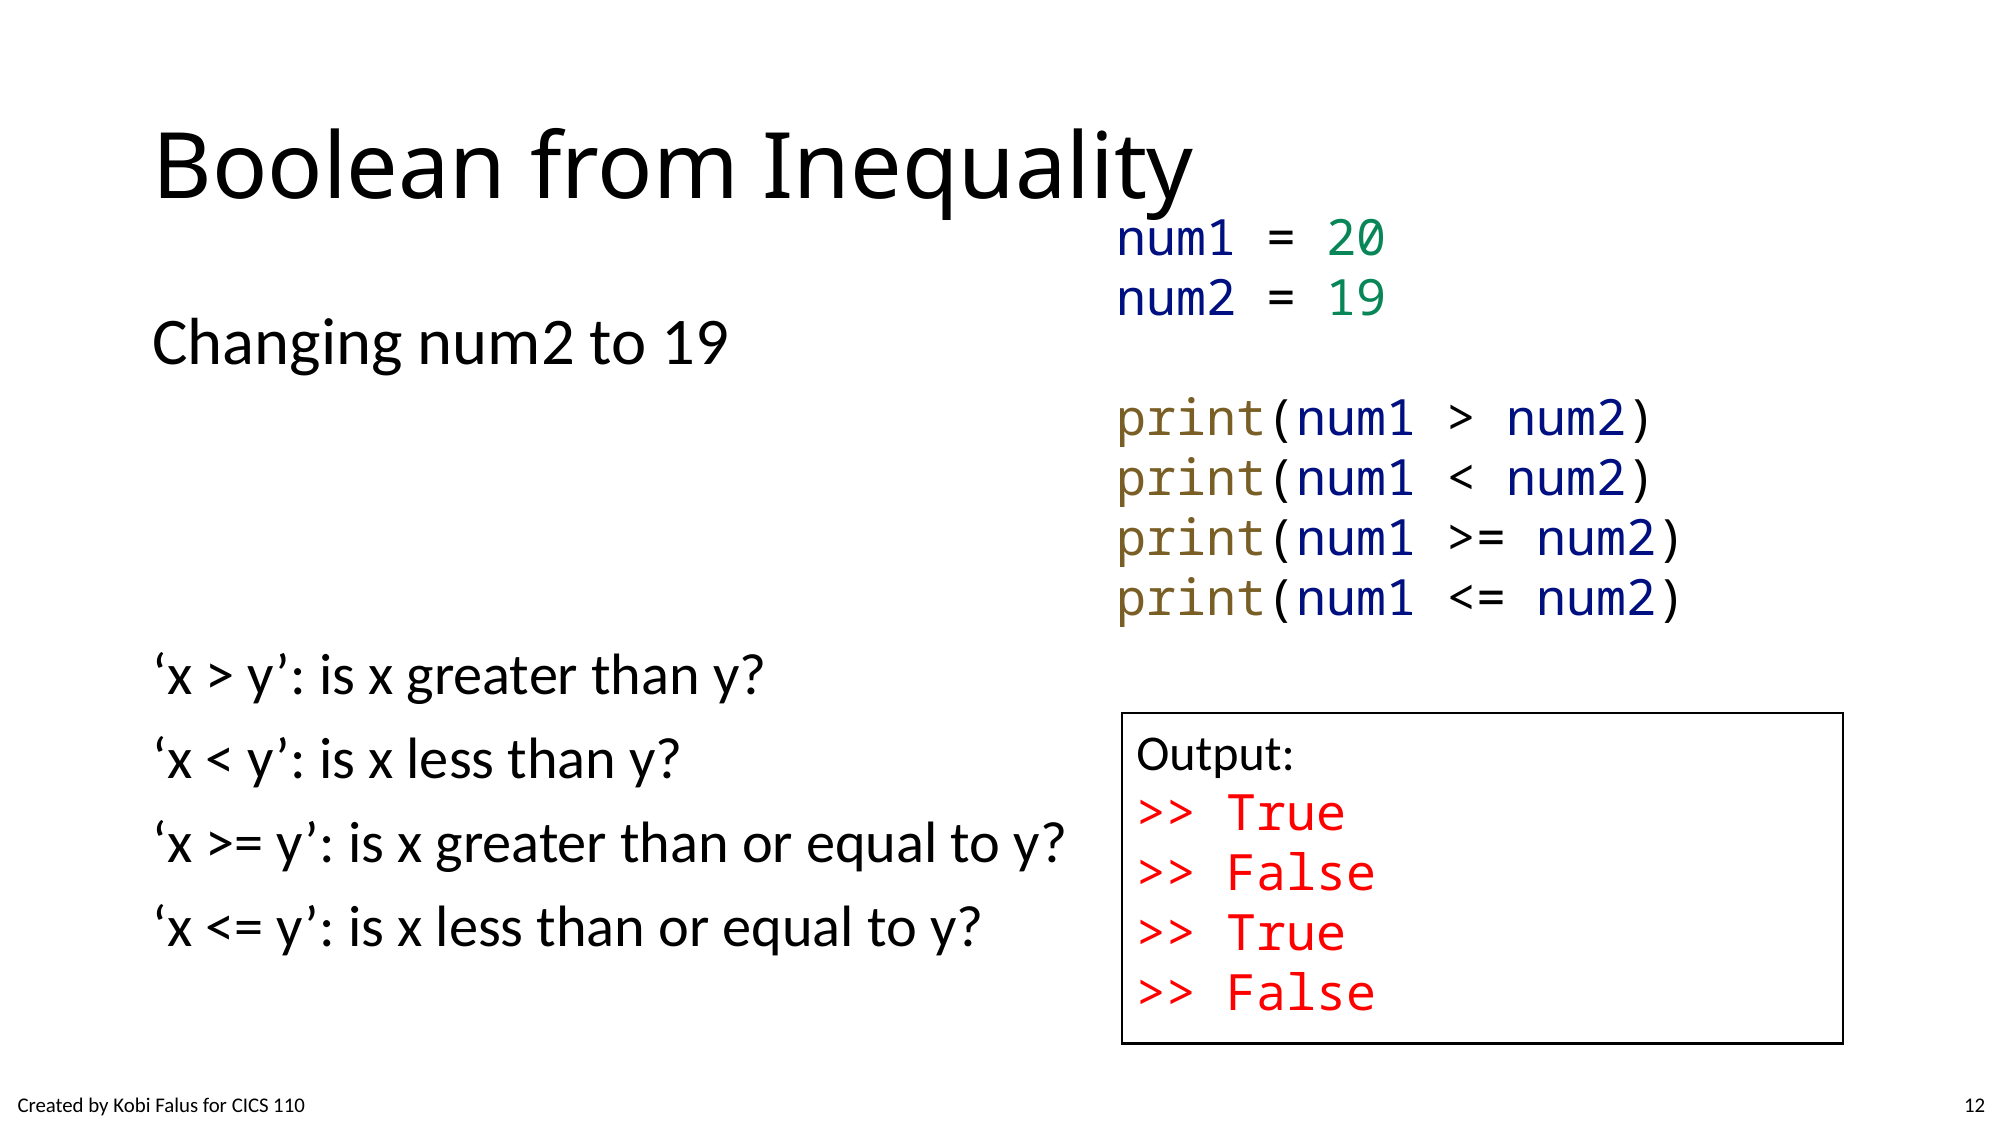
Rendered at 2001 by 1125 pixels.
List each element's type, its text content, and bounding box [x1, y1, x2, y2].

title Boolean from Inequality [137, 59, 1863, 278]
text_box num1 = 20 num2 = 19 print(num1 > num2) print(num1 < num2) print(num1 >= num2) print(num1 <= num2) [1101, 197, 1702, 633]
text_box Output: >> True >> False >> True >> False [1121, 712, 1844, 1045]
list Changing num2 to 19 ‘x > y’: is x greater than y? ‘x < y’: is x less than y? ‘x >= y’: is x greater than or equal to y? ‘x <= y’: is x less than or equal to y? [137, 299, 1122, 1044]
